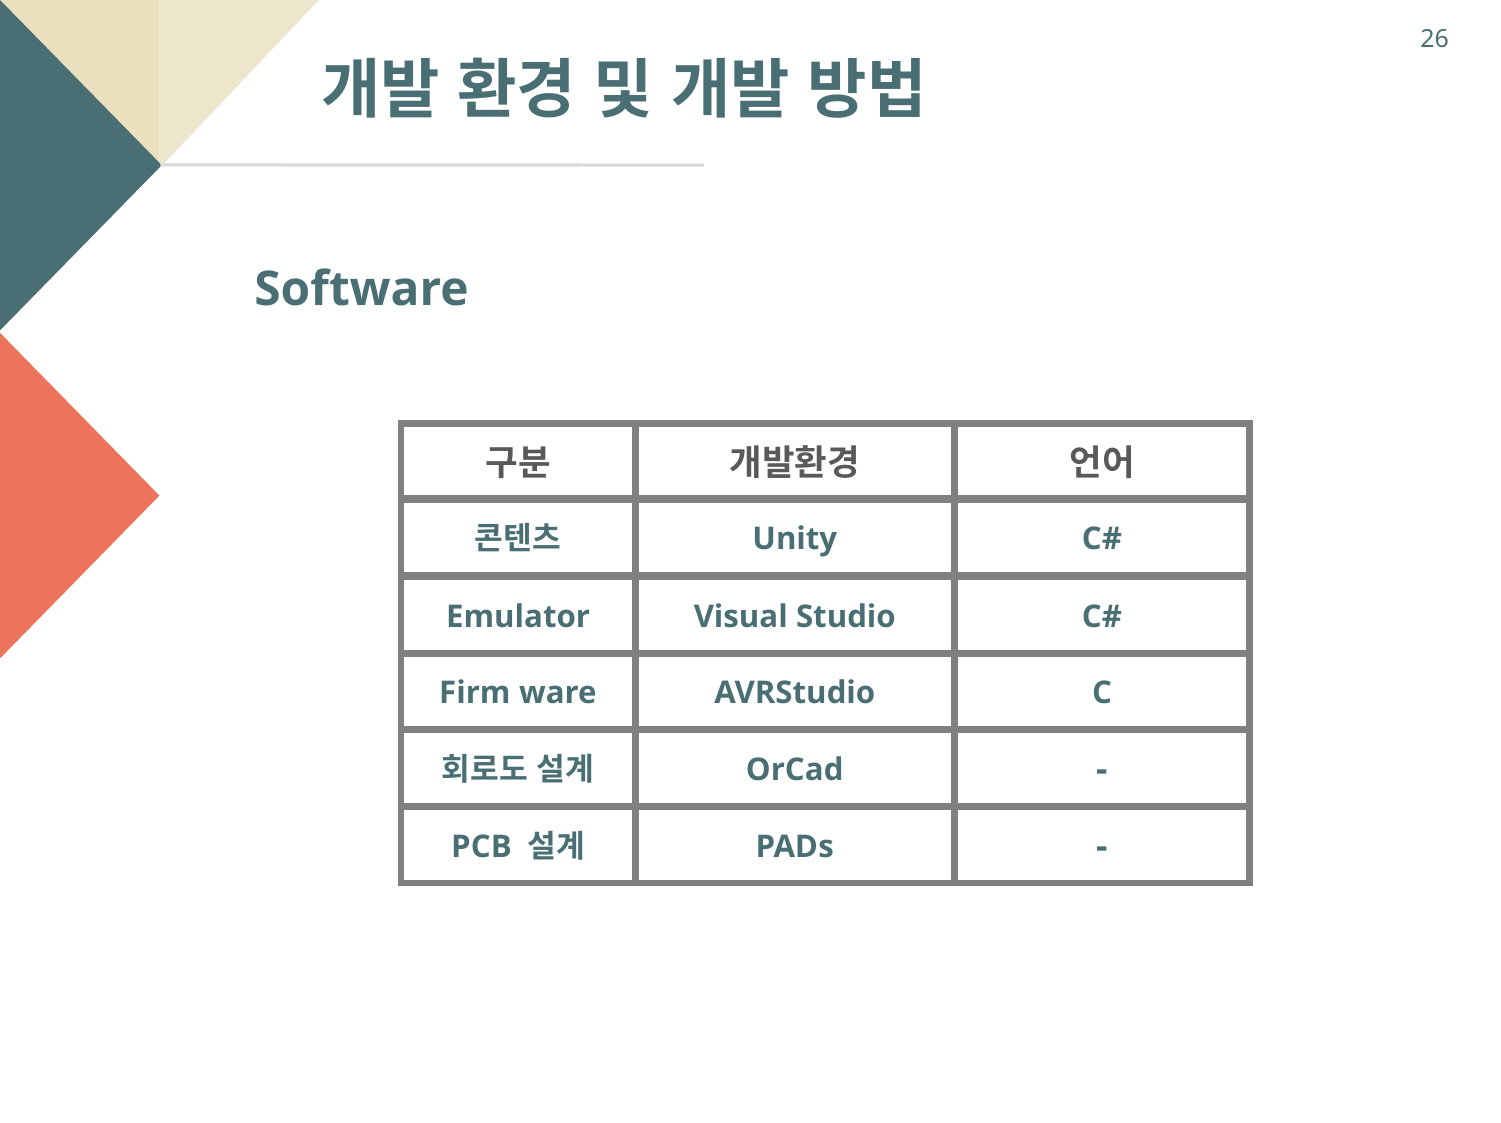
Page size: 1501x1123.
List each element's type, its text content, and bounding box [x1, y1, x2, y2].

text_box Software [239, 256, 939, 361]
text_box PCB 설계 [400, 805, 635, 884]
text_box AVRStudio [635, 652, 955, 728]
text_box C# [955, 576, 1251, 652]
text_box - [955, 728, 1251, 805]
text_box 개발 환경 및 개발 방법 [306, 49, 1135, 138]
text_box 언어 [955, 422, 1251, 498]
text_box Unity [635, 498, 955, 576]
text_box 회로도 설계 [400, 728, 635, 805]
text_box PADs [635, 805, 955, 884]
text_box C [955, 652, 1251, 728]
text_box 콘텐츠 [400, 498, 635, 576]
text_box C# [955, 498, 1251, 576]
text_box 구분 [400, 422, 635, 498]
text_box Visual Studio [635, 576, 955, 652]
text_box 26 [1369, 14, 1501, 60]
text_box Emulator [400, 576, 635, 652]
text_box 개발환경 [635, 422, 955, 498]
text_box OrCad [635, 728, 955, 805]
text_box - [955, 805, 1251, 884]
text_box Firm ware [400, 652, 635, 728]
